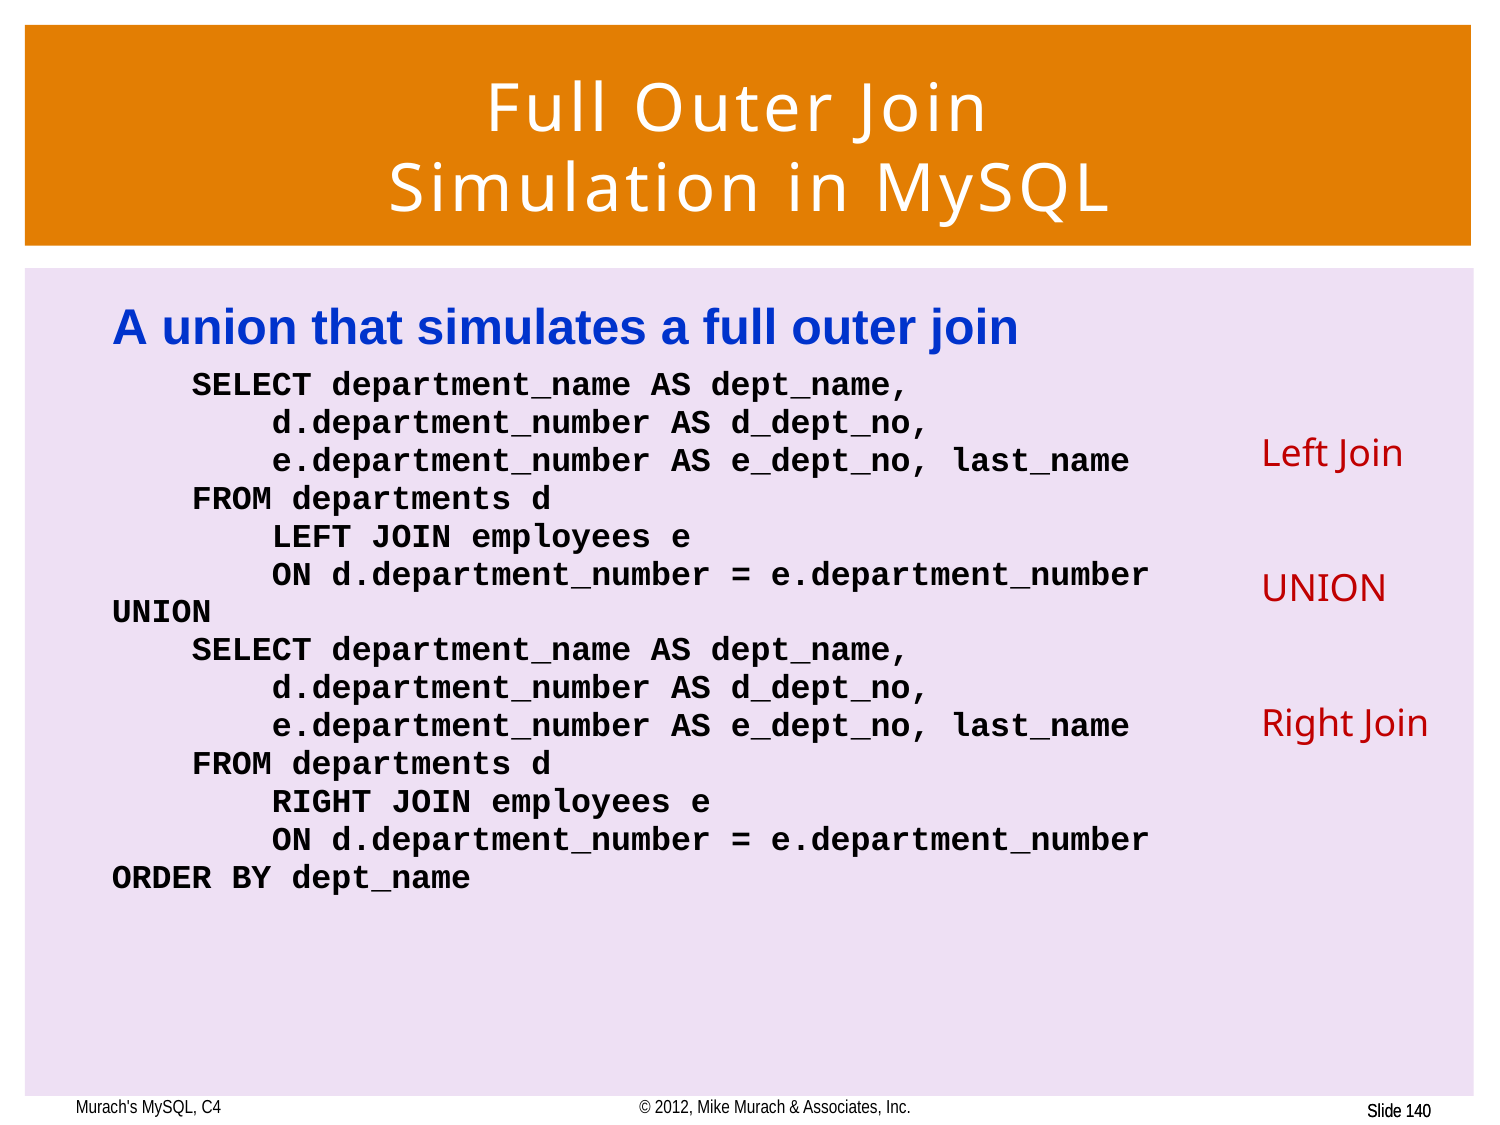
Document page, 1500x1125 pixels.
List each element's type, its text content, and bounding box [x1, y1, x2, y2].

title Full Outer Join Simulation in MySQL [62, 58, 1438, 232]
text_box Left Join UNION Right Join [1317, 421, 1445, 752]
footer © 2012, Mike Murach & Associates, Inc. [500, 1083, 1050, 1125]
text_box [111, 297, 1312, 957]
slide_number Murach's MySQL, C4 [60, 1083, 411, 1125]
